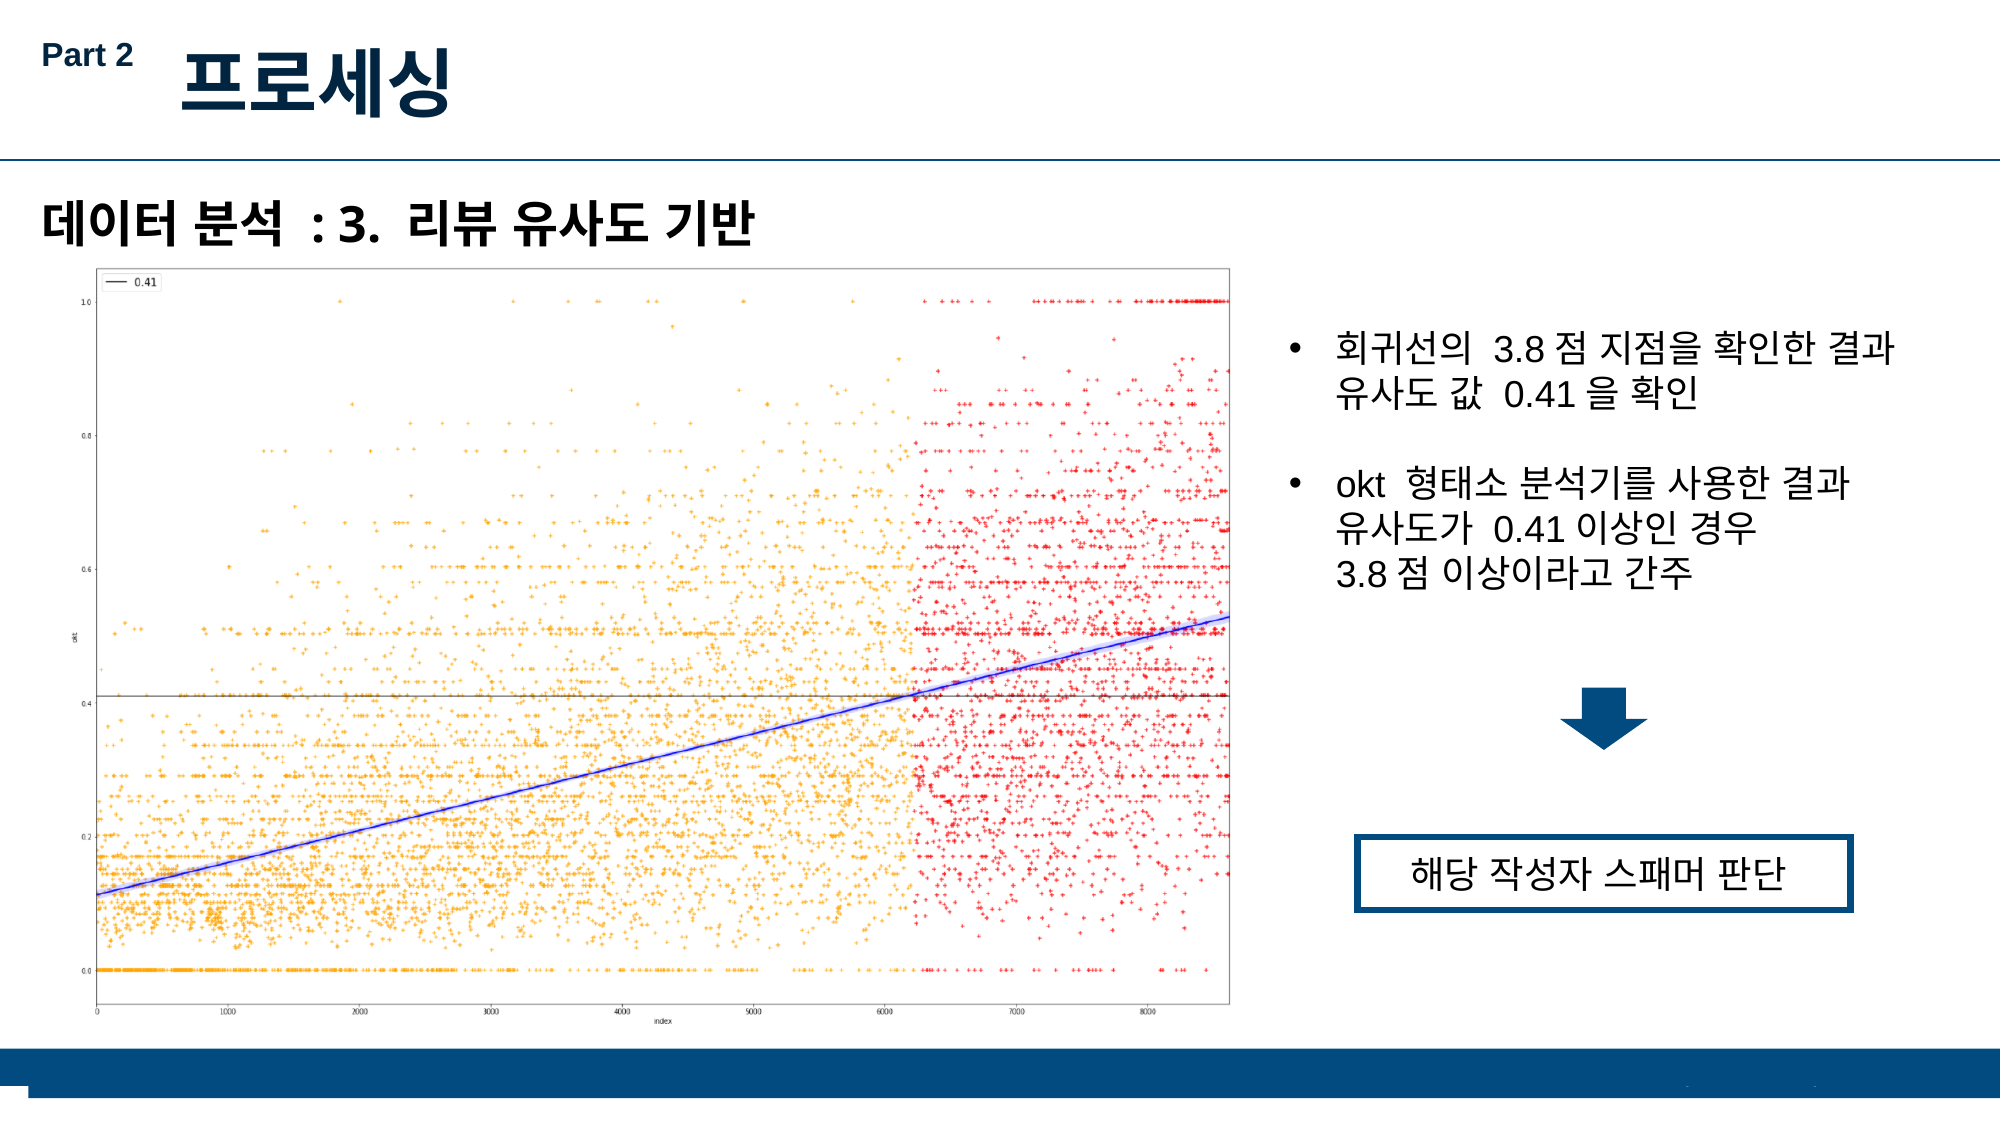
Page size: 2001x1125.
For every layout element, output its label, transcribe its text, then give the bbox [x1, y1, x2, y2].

text_box [1556, 686, 1652, 752]
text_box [26, 26, 1340, 135]
picture [71, 266, 1232, 1024]
text_box 회귀선의 3.8점 지점을 확인한 결과 유사도 값 0.41을 확인 okt 형태소 분석기를 사용한 결과 유사도가 0.41이상인 경우 3.8점 이상이라고 간주 [1274, 317, 1934, 648]
text_box 데이터 분석 : 3. 리뷰 유사도 기반 [26, 185, 1053, 261]
text_box 해당 작성자 스패머 판단 [1356, 836, 1851, 911]
text_box [0, 1048, 2000, 1087]
